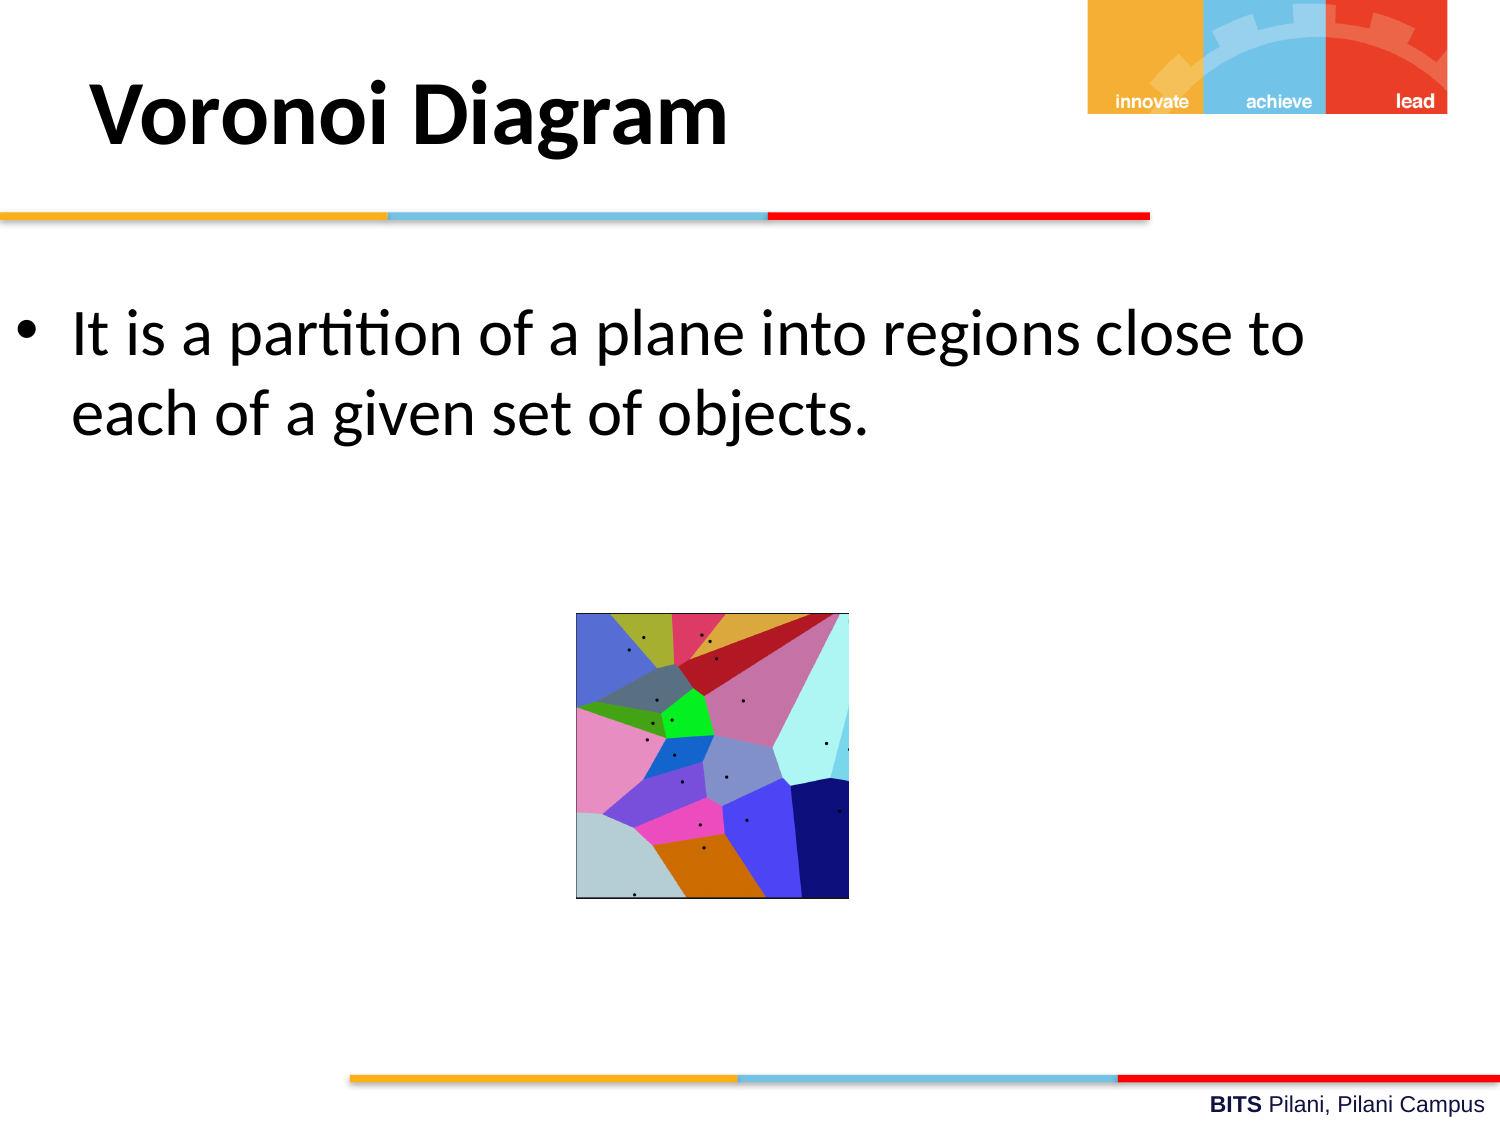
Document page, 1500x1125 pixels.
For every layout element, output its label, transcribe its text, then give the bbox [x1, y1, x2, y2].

picture [1087, 0, 1448, 114]
picture [576, 613, 849, 899]
list It is a partition of a plane into regions close to each of a given set of objects. [0, 281, 1426, 618]
title Voronoi Diagram [75, 45, 1425, 233]
